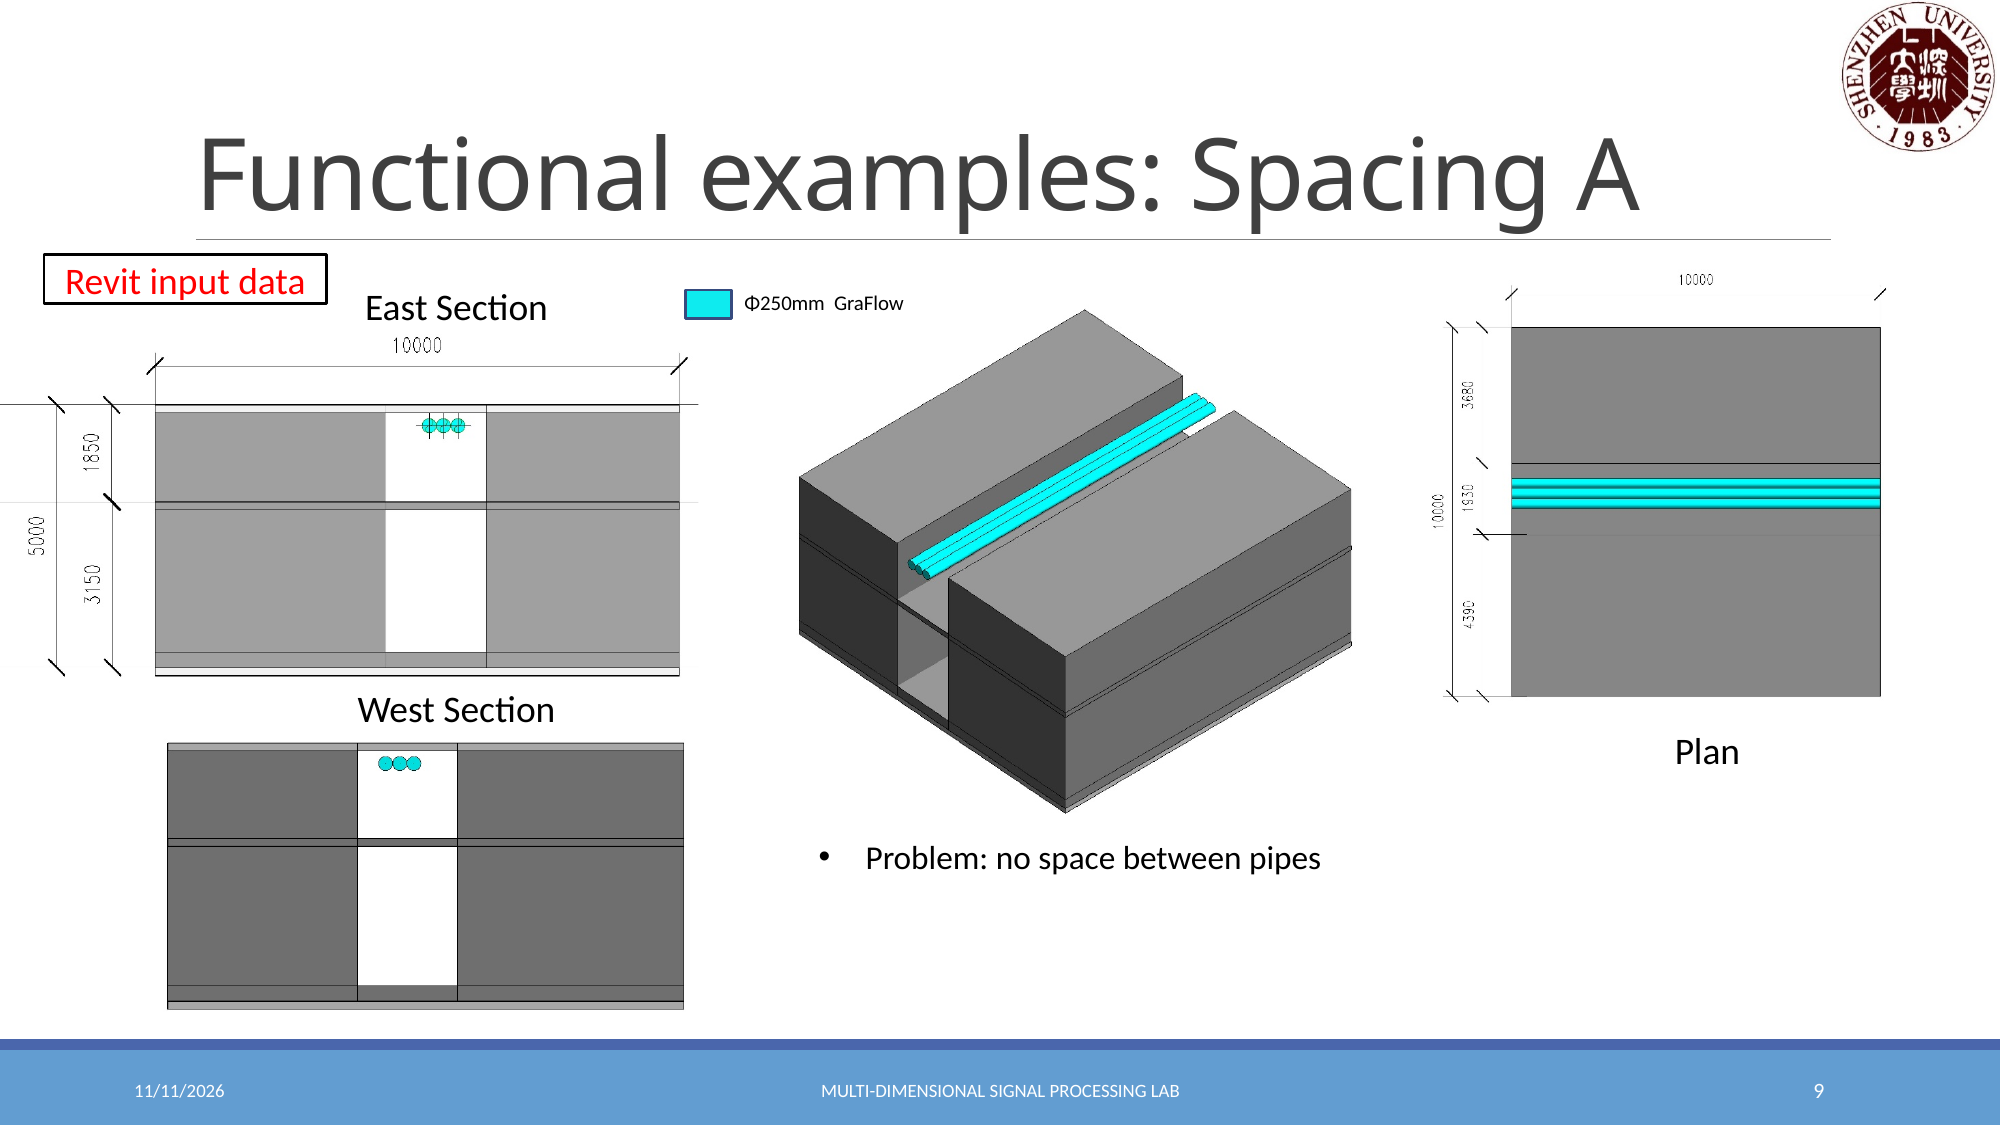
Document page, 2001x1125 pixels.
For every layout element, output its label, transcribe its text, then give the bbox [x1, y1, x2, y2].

text_box [684, 289, 729, 320]
picture [0, 331, 699, 685]
text_box West Section [342, 694, 571, 735]
text_box Problem: no space between pipes [803, 828, 2000, 884]
text_box Plan [1660, 729, 1756, 780]
text_box Φ250mm GraFlow [729, 282, 919, 322]
text_box Revit input data [43, 253, 328, 305]
picture [1839, 0, 1997, 154]
title Functional examples: Spacing A [180, 47, 1830, 239]
slide_number 9 [1624, 1059, 1840, 1120]
picture [163, 737, 686, 1013]
text_box East Section [350, 275, 564, 328]
footer Multi-Dimensional Signal Processing Lab [604, 1059, 1396, 1120]
picture [1425, 254, 1894, 721]
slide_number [119, 1059, 525, 1120]
picture [795, 301, 1358, 816]
